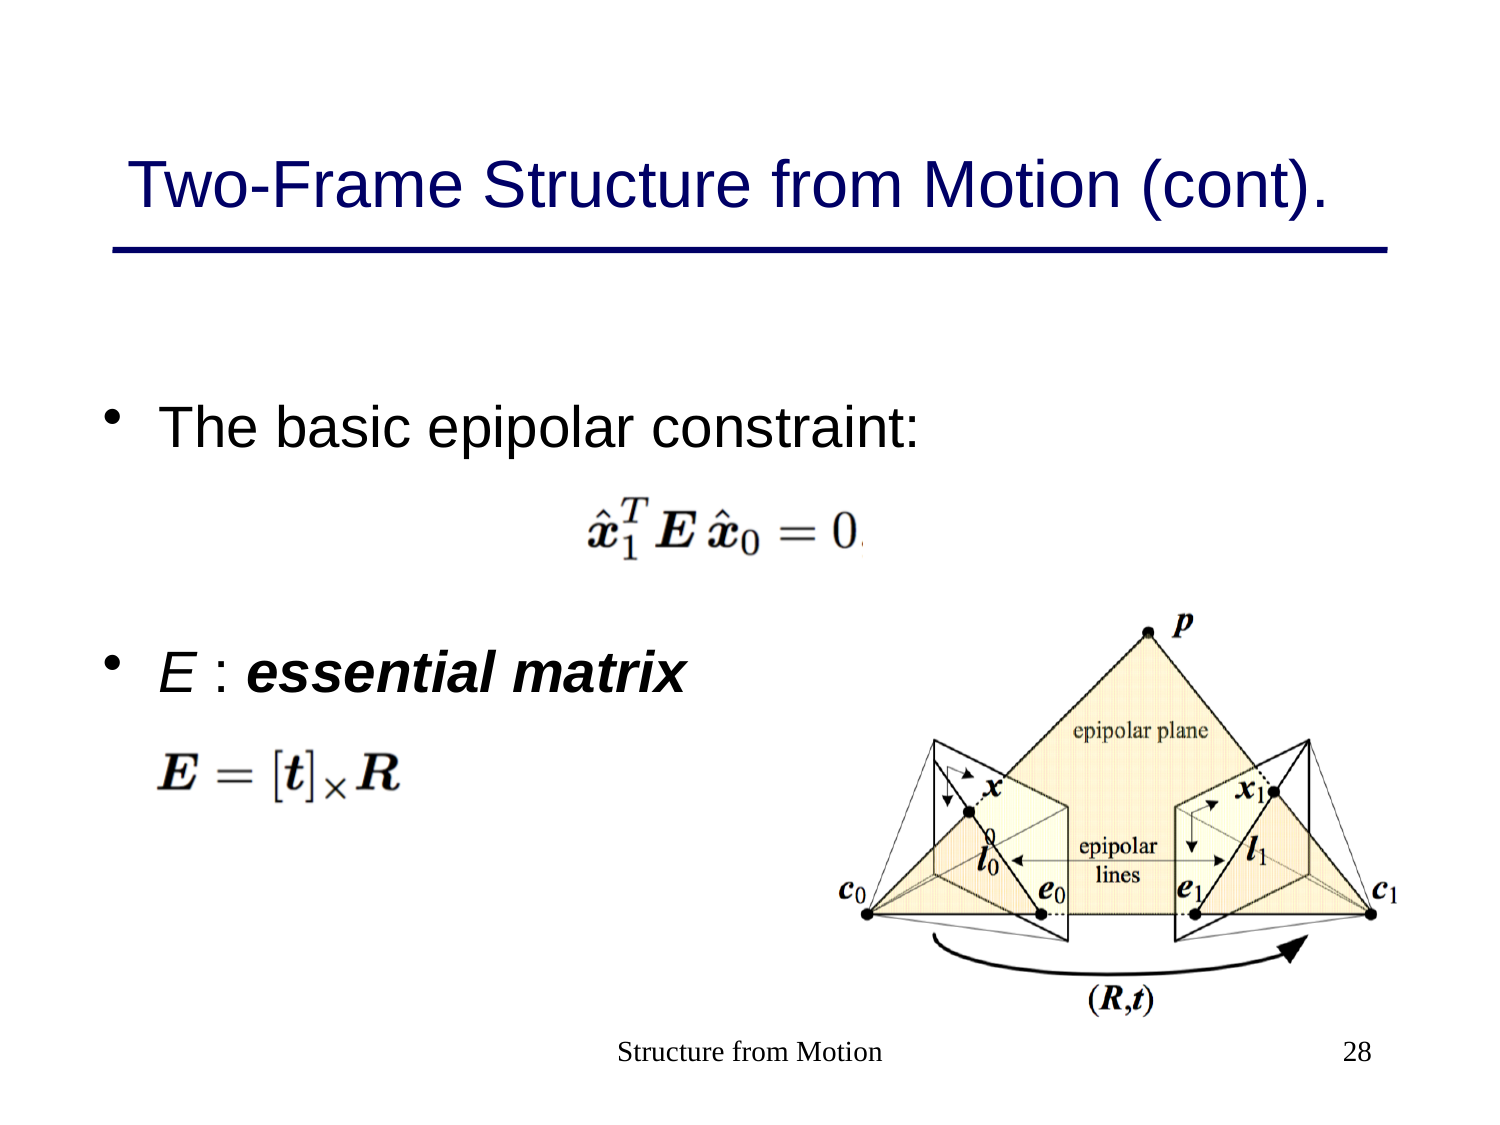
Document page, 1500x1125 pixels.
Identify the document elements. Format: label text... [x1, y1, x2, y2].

picture [799, 599, 1413, 1026]
slide_number 28 [1074, 1035, 1388, 1101]
picture [137, 724, 430, 822]
list The basic epipolar constraint: E : essential matrix [87, 299, 1363, 1013]
title Two-Frame Structure from Motion (cont). [112, 99, 1388, 263]
footer Structure from Motion [449, 1024, 1051, 1101]
picture [537, 474, 863, 567]
